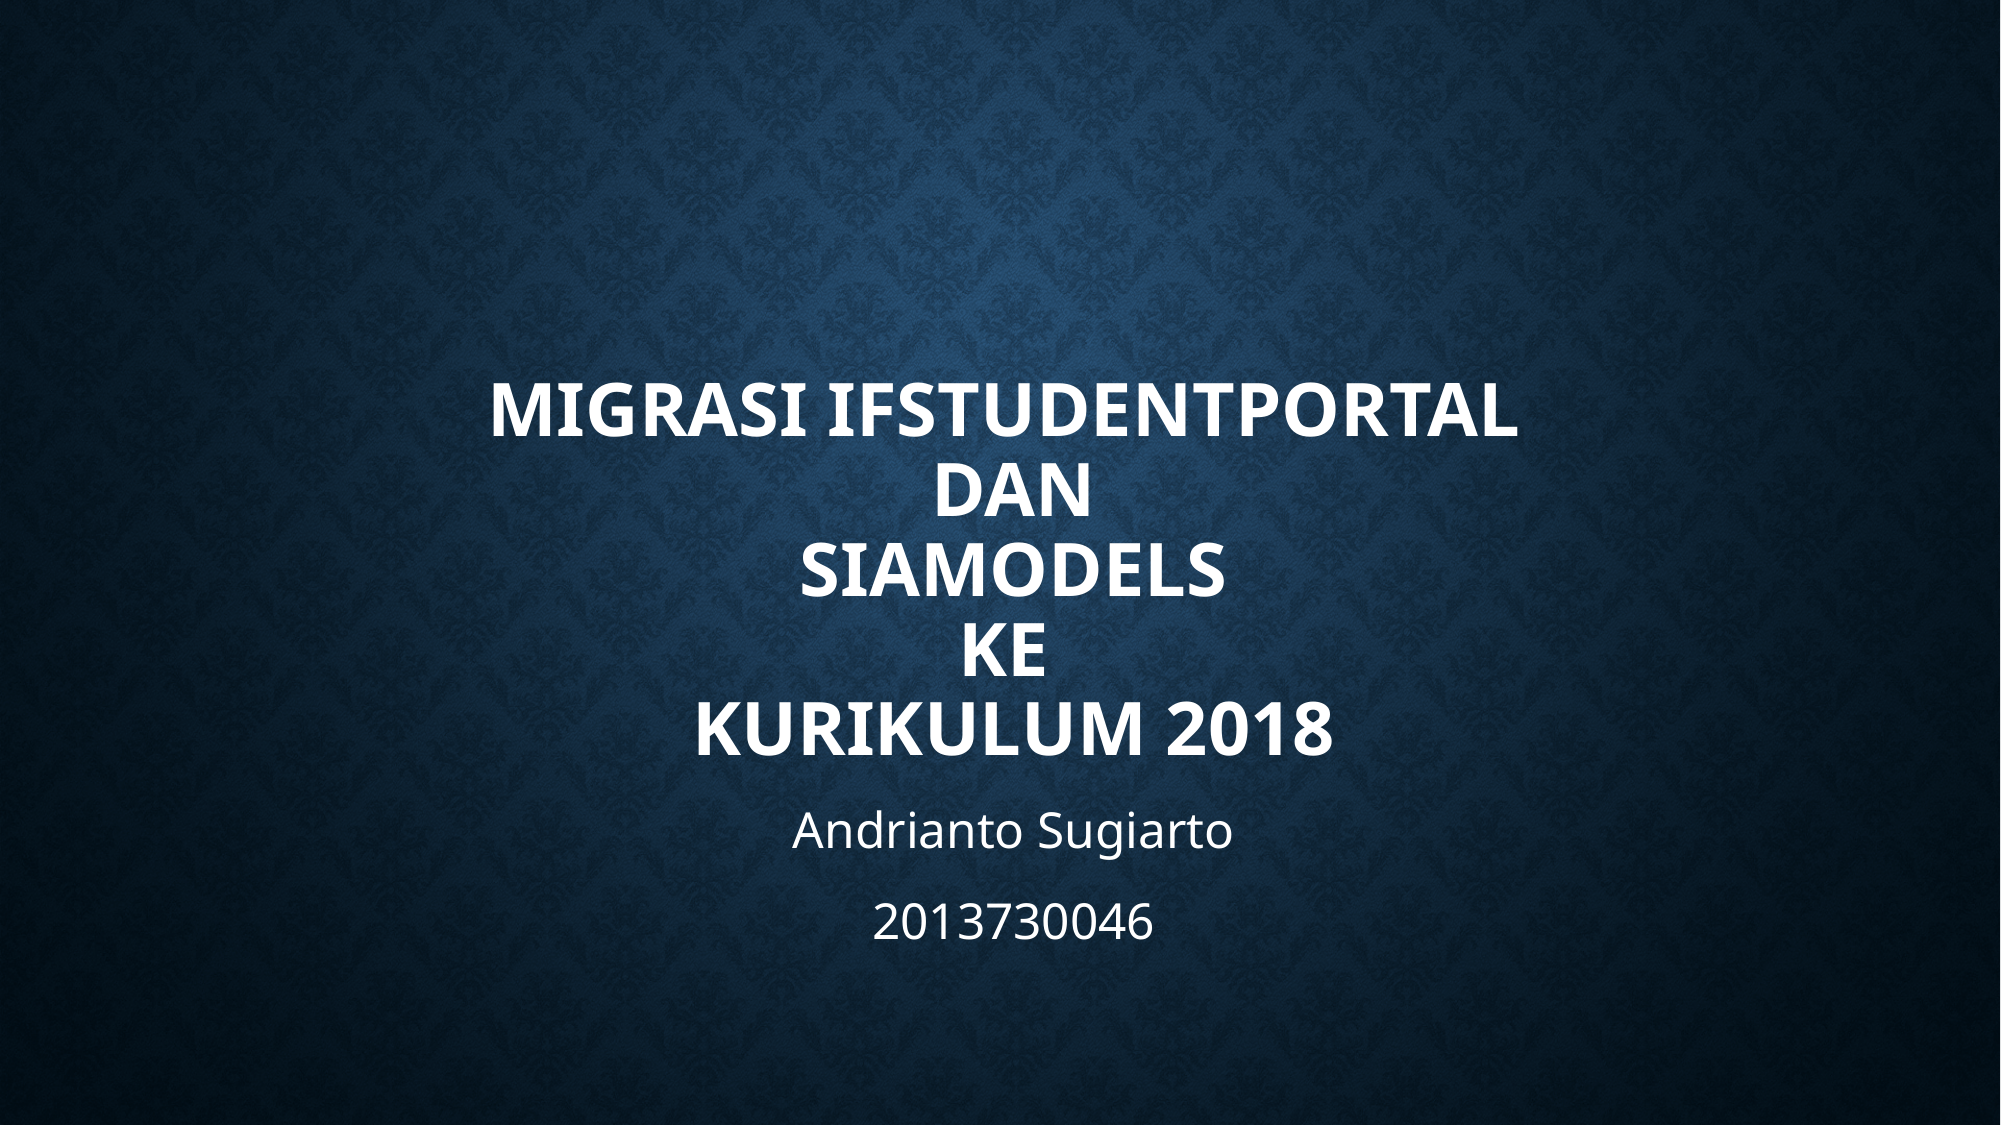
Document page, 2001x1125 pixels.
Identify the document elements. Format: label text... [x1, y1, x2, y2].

title Migrasi IFStudentPortal dan SIAModels Ke Kurikulum 2018 [327, 365, 1700, 780]
subtitle Andrianto Sugiarto 2013730046 [453, 779, 1575, 958]
